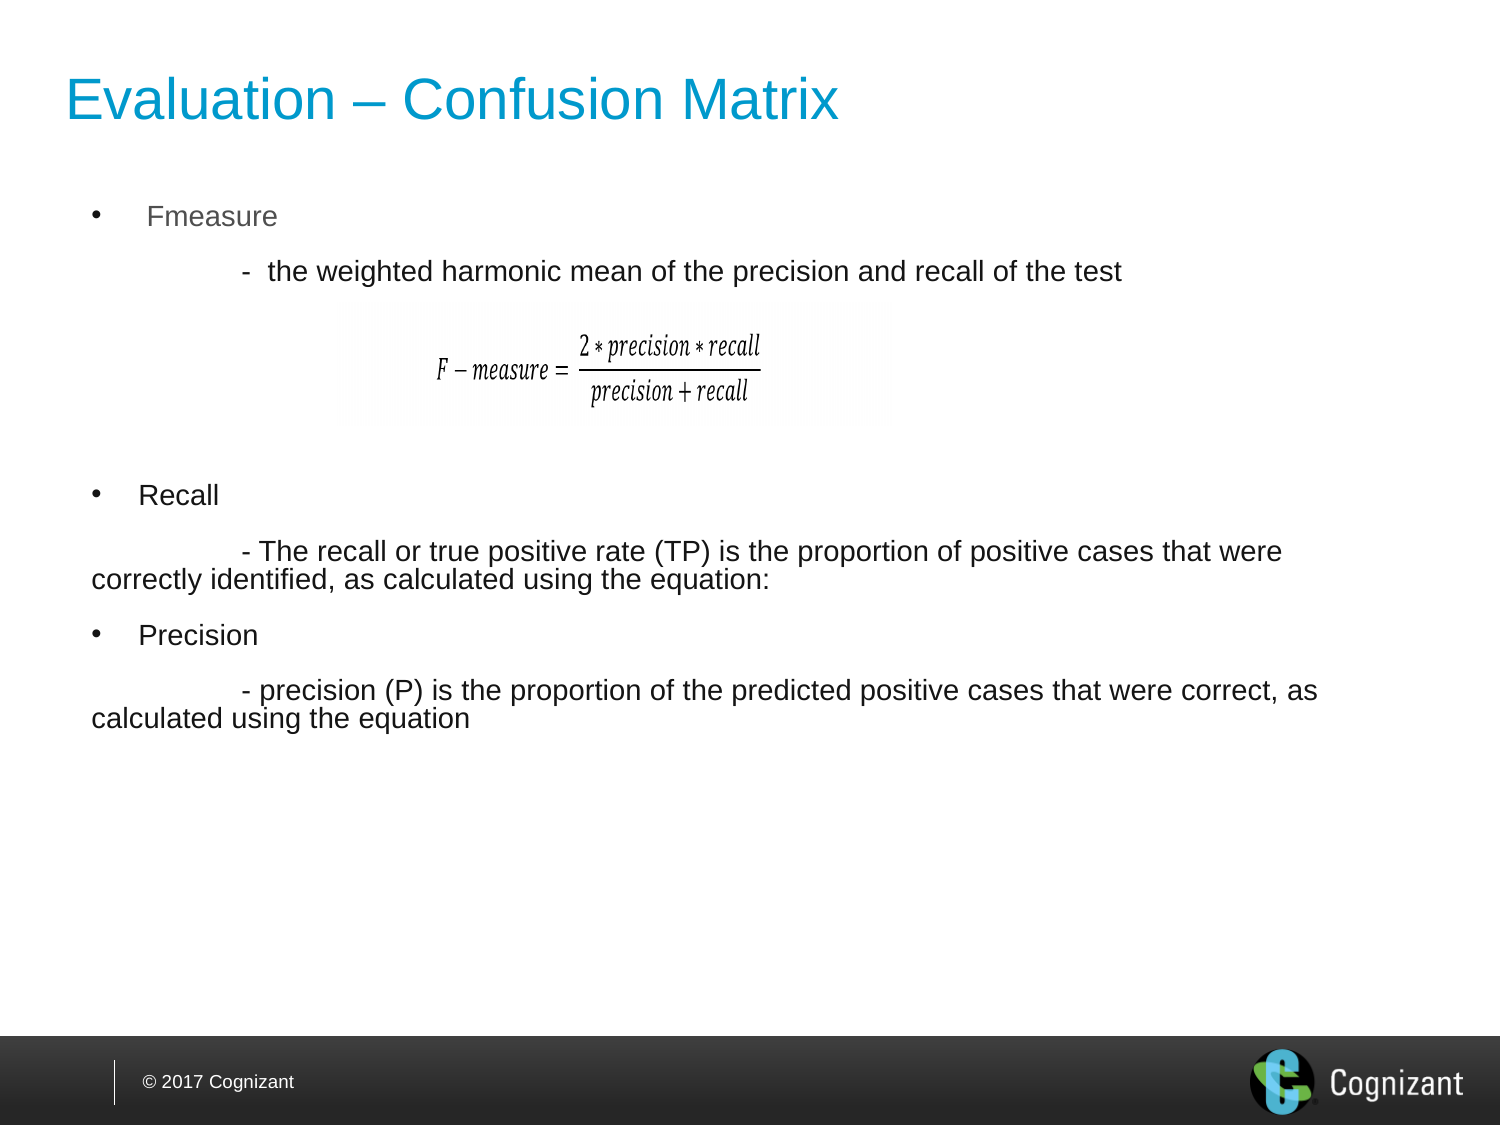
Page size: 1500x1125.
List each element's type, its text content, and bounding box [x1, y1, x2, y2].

picture [1250, 1049, 1463, 1115]
title Evaluation – Confusion Matrix [49, 54, 1425, 154]
text_box Fmeasure - the weighted harmonic mean of the precision and recall of the test Recall - The recall or true positive rate (TP) is the proportion of positive cases that were correctly identified, as calculated using the equation: Precision - precision (P) is the proportion of the predicted positive cases that were correct, as calculated using the equation [76, 196, 1365, 980]
picture [336, 302, 892, 426]
